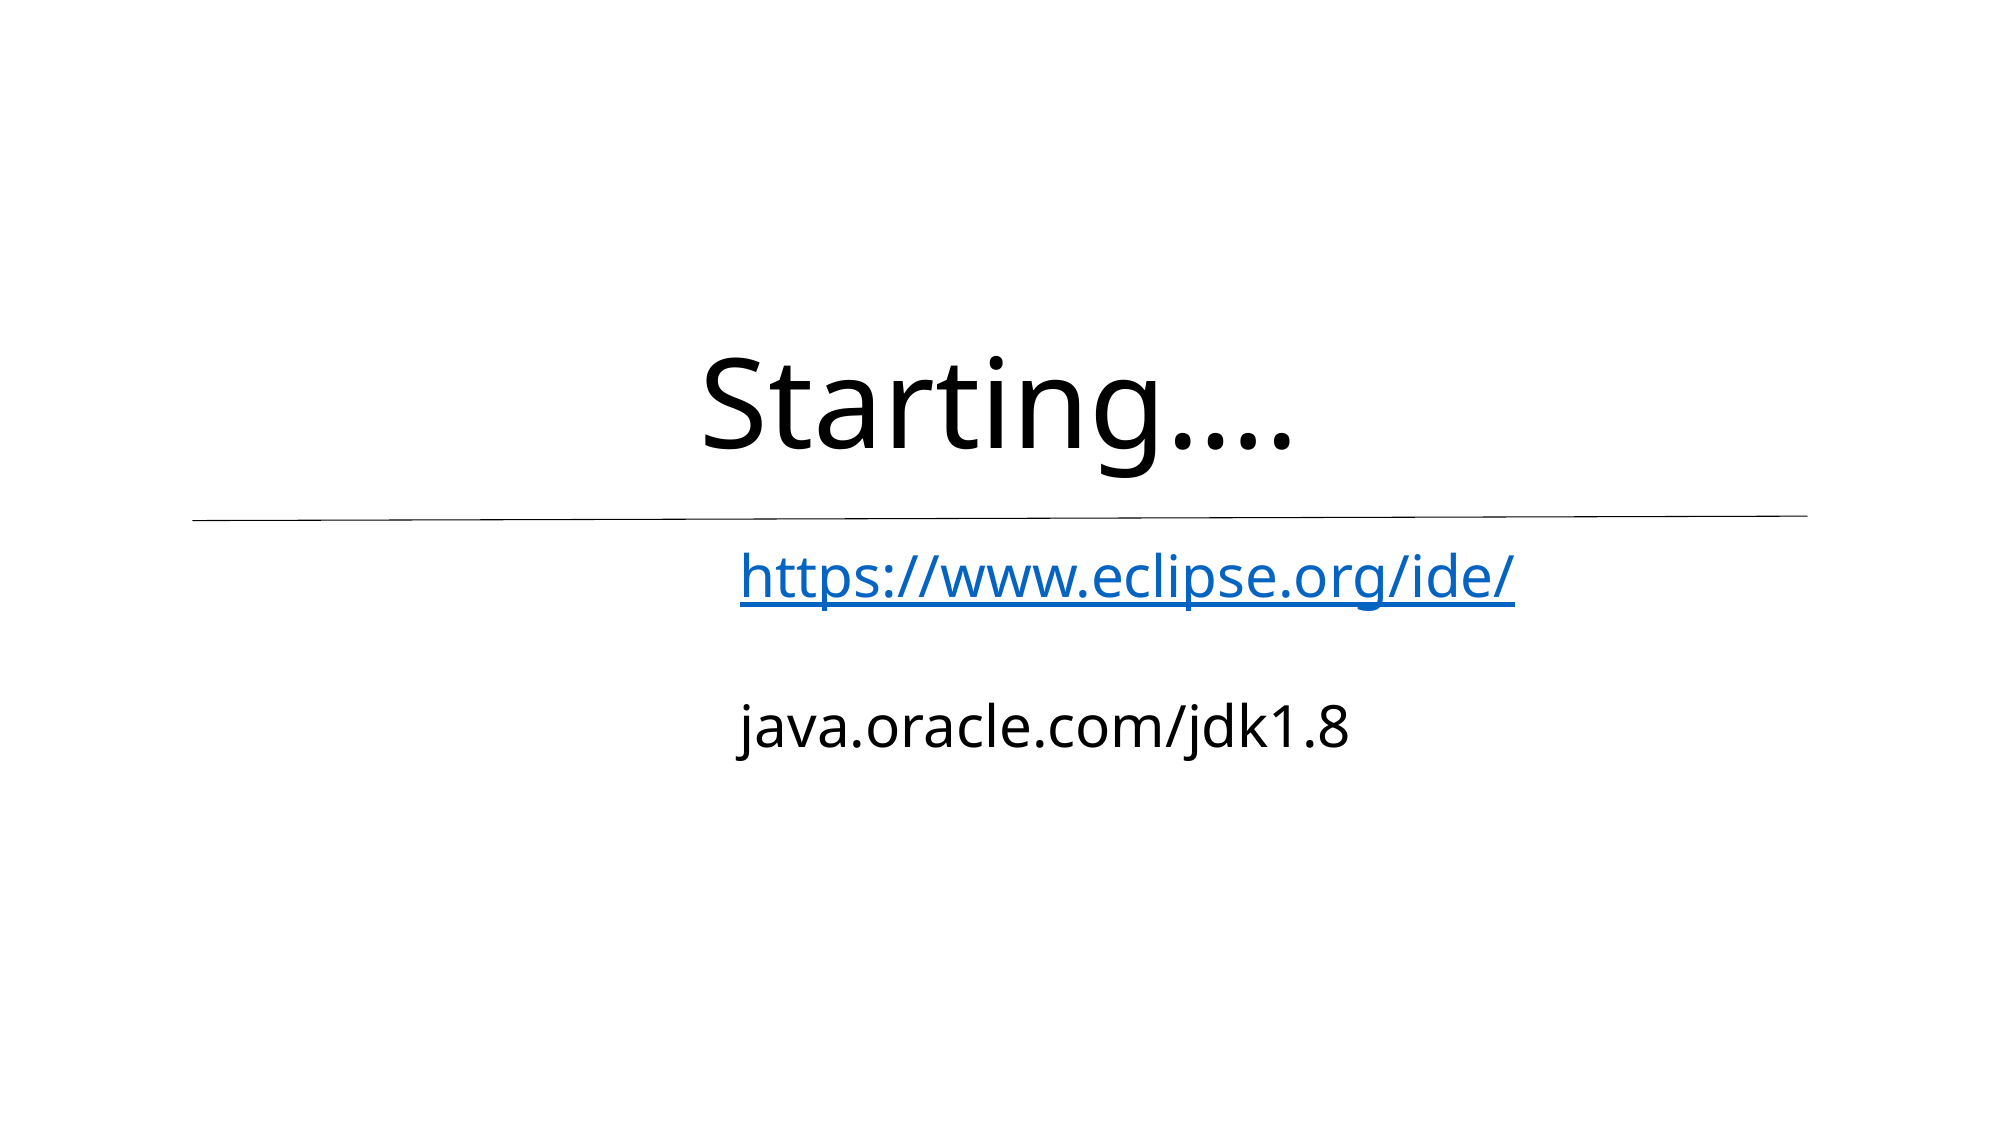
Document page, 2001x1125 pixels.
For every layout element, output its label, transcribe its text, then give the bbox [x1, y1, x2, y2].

text_box https://www.eclipse.org/ide/ java.oracle.com/jdk1.8 [724, 532, 1530, 812]
title Starting…. [249, 219, 1750, 484]
